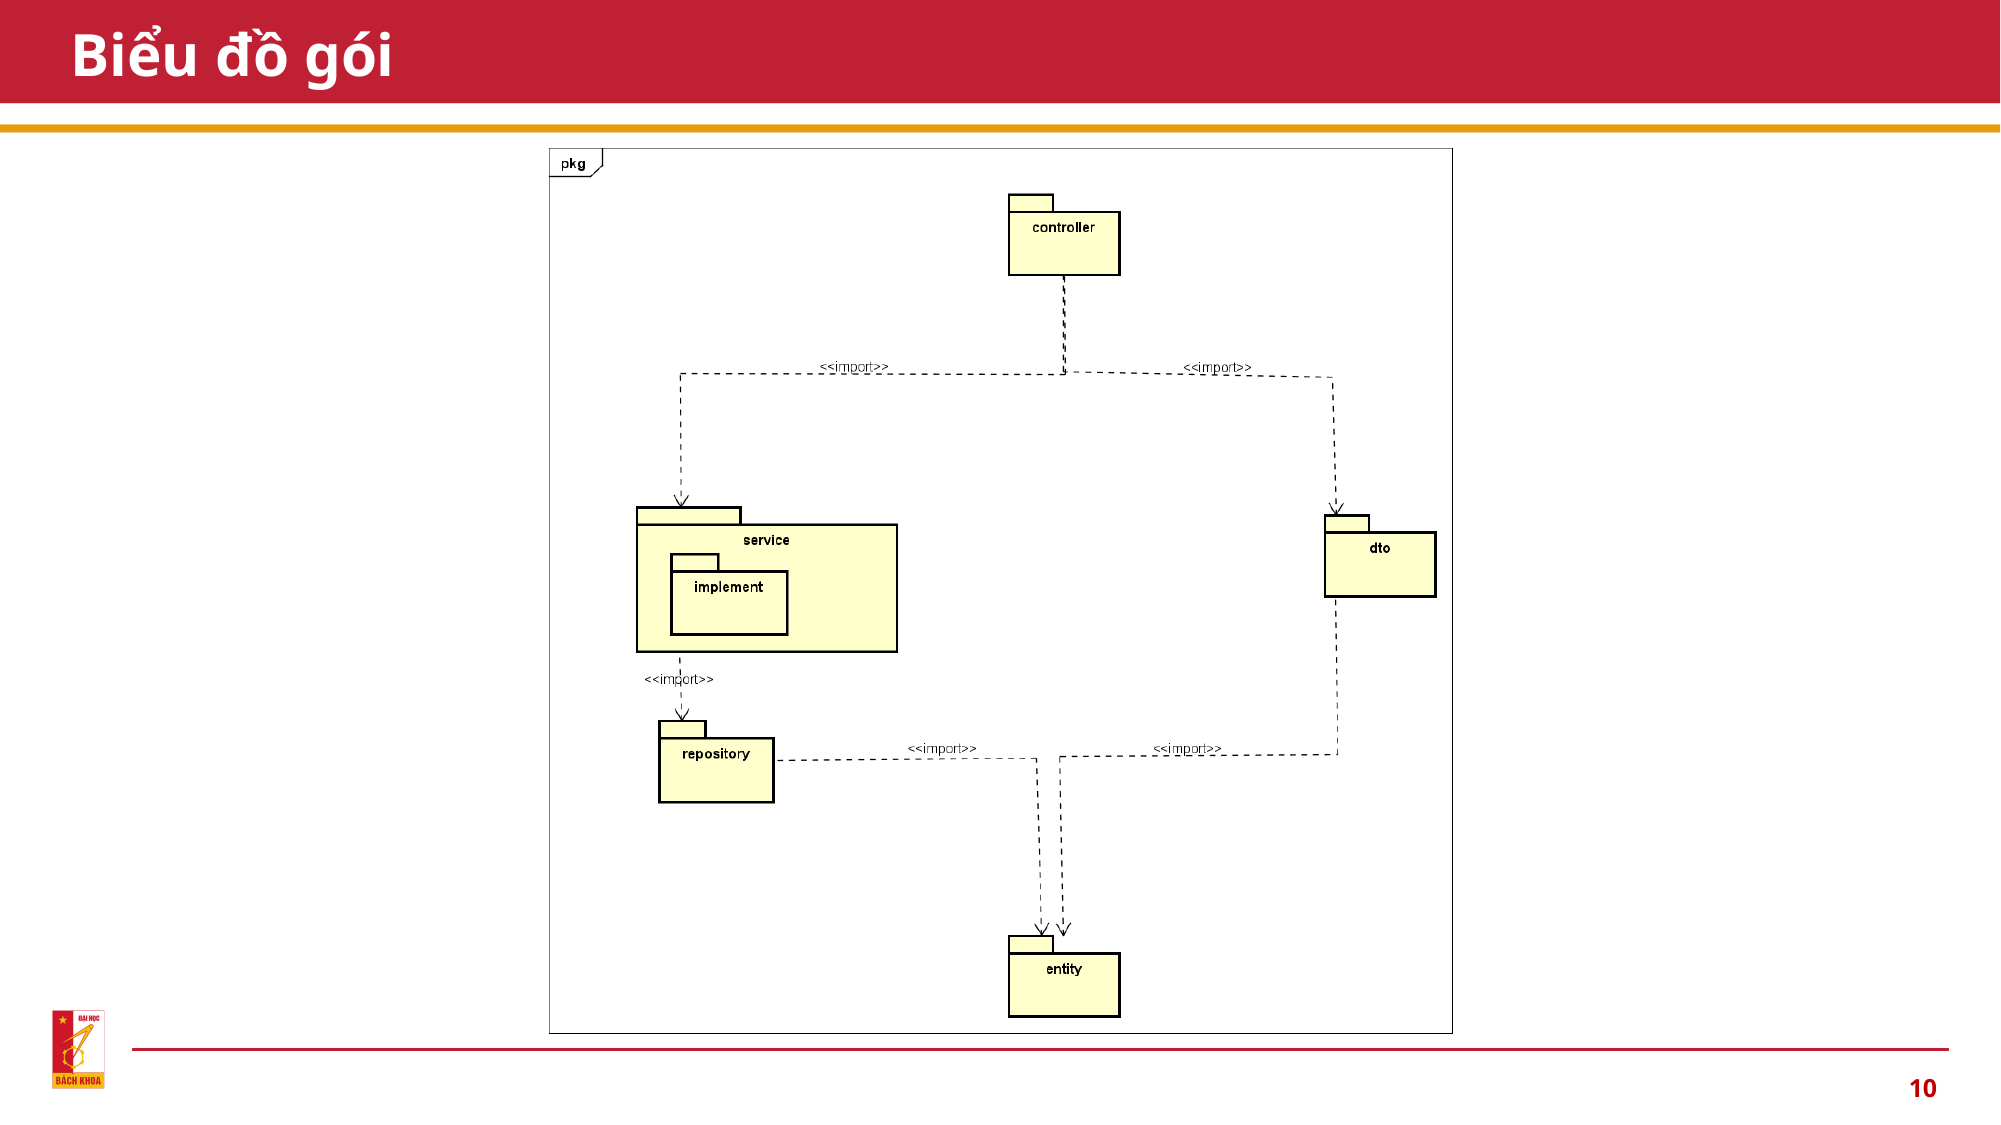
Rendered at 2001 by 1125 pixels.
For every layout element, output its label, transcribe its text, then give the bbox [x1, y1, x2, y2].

picture [0, 0, 2001, 1125]
title Biểu đồ gói [55, 18, 1945, 90]
slide_number 10 [1502, 1065, 1953, 1125]
